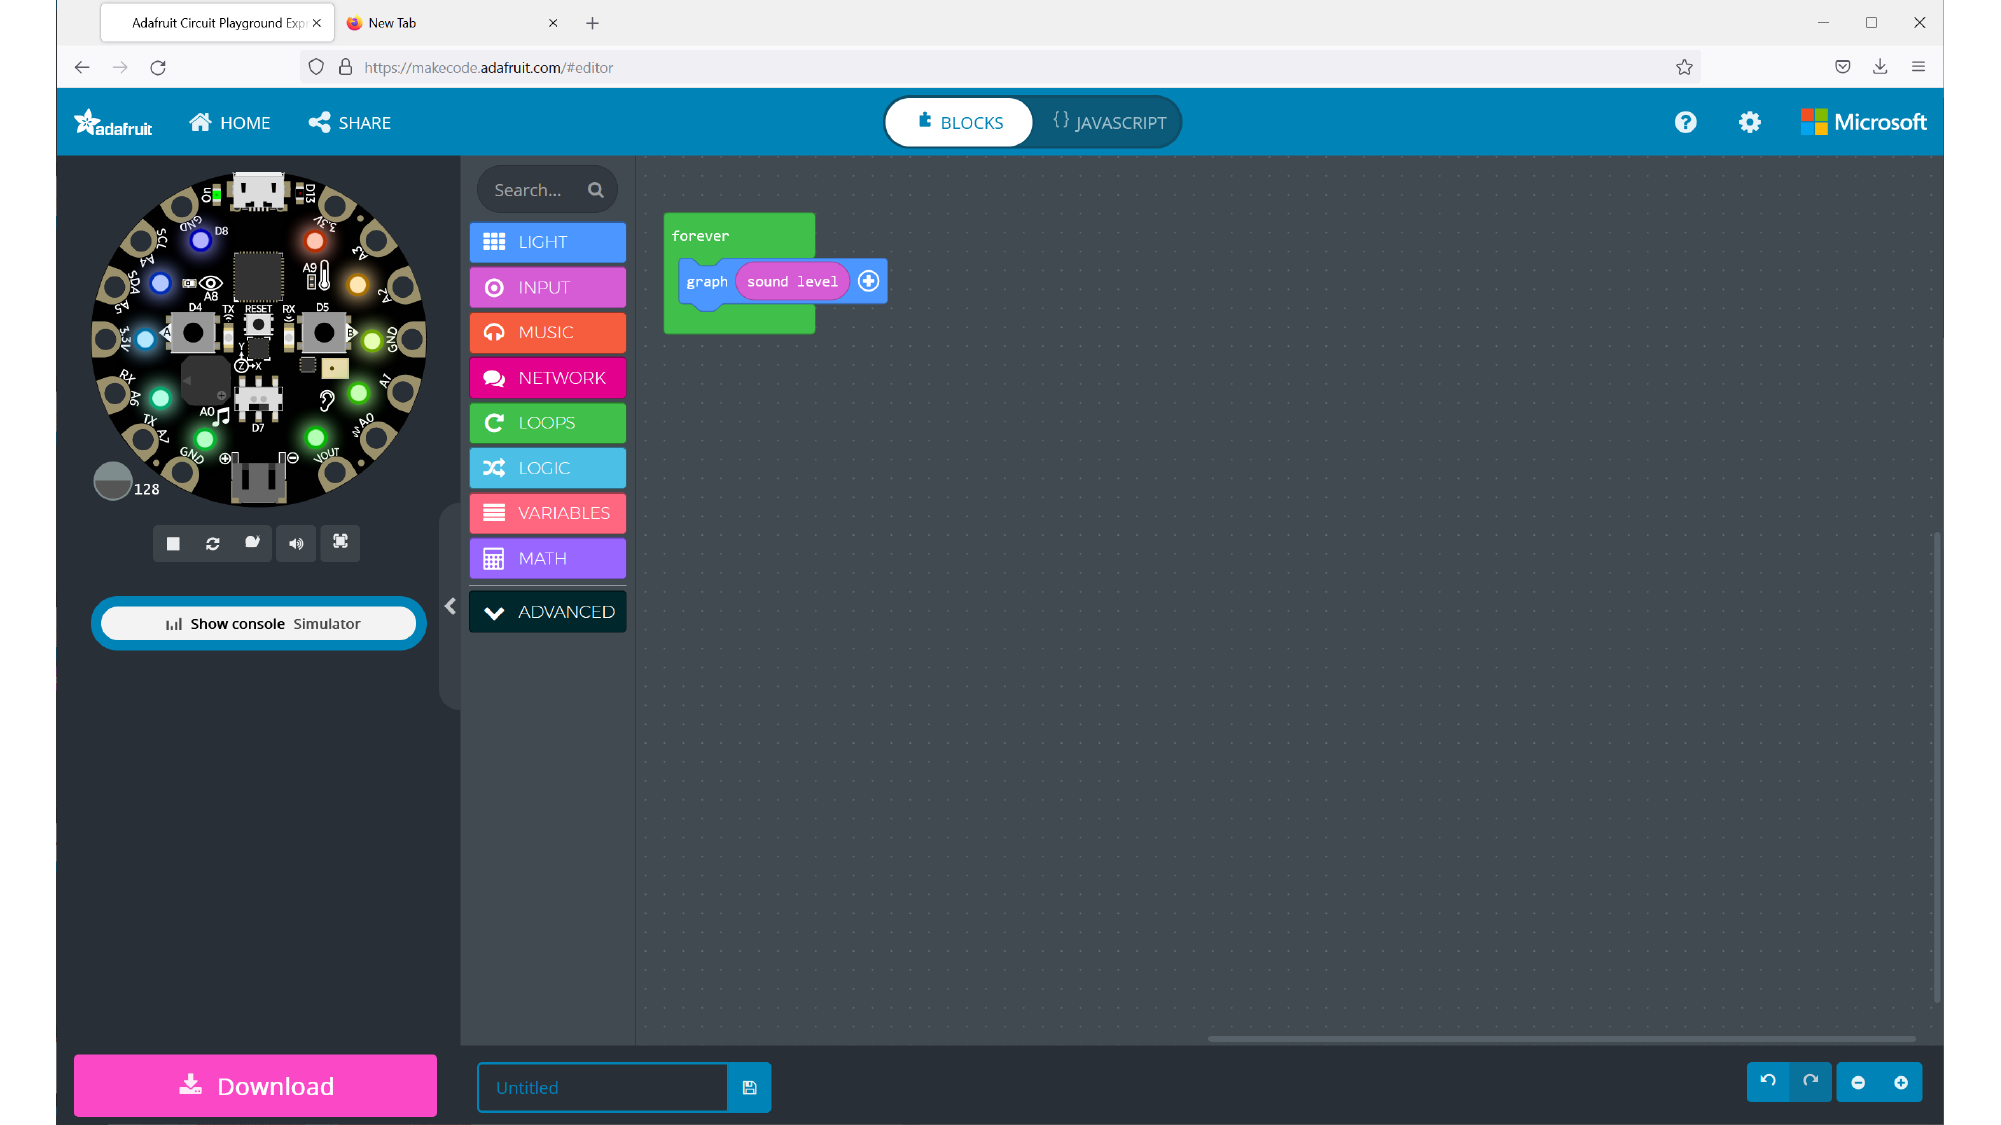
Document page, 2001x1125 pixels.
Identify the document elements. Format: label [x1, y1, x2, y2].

picture [309, 112, 330, 132]
picture [1901, 119, 1912, 129]
picture [56, 156, 1944, 1125]
picture [1740, 112, 1760, 132]
picture [1816, 123, 1827, 134]
picture [191, 114, 210, 130]
picture [141, 123, 149, 134]
picture [1816, 109, 1827, 120]
picture [1861, 119, 1869, 127]
picture [1879, 119, 1890, 129]
picture [1836, 114, 1841, 129]
picture [1802, 109, 1813, 121]
picture [111, 123, 127, 134]
picture [1892, 119, 1899, 129]
picture [884, 96, 1181, 147]
picture [1848, 114, 1852, 129]
picture [1676, 112, 1696, 132]
picture [56, 0, 1944, 87]
picture [1913, 114, 1926, 129]
picture [96, 127, 103, 134]
picture [75, 110, 100, 134]
